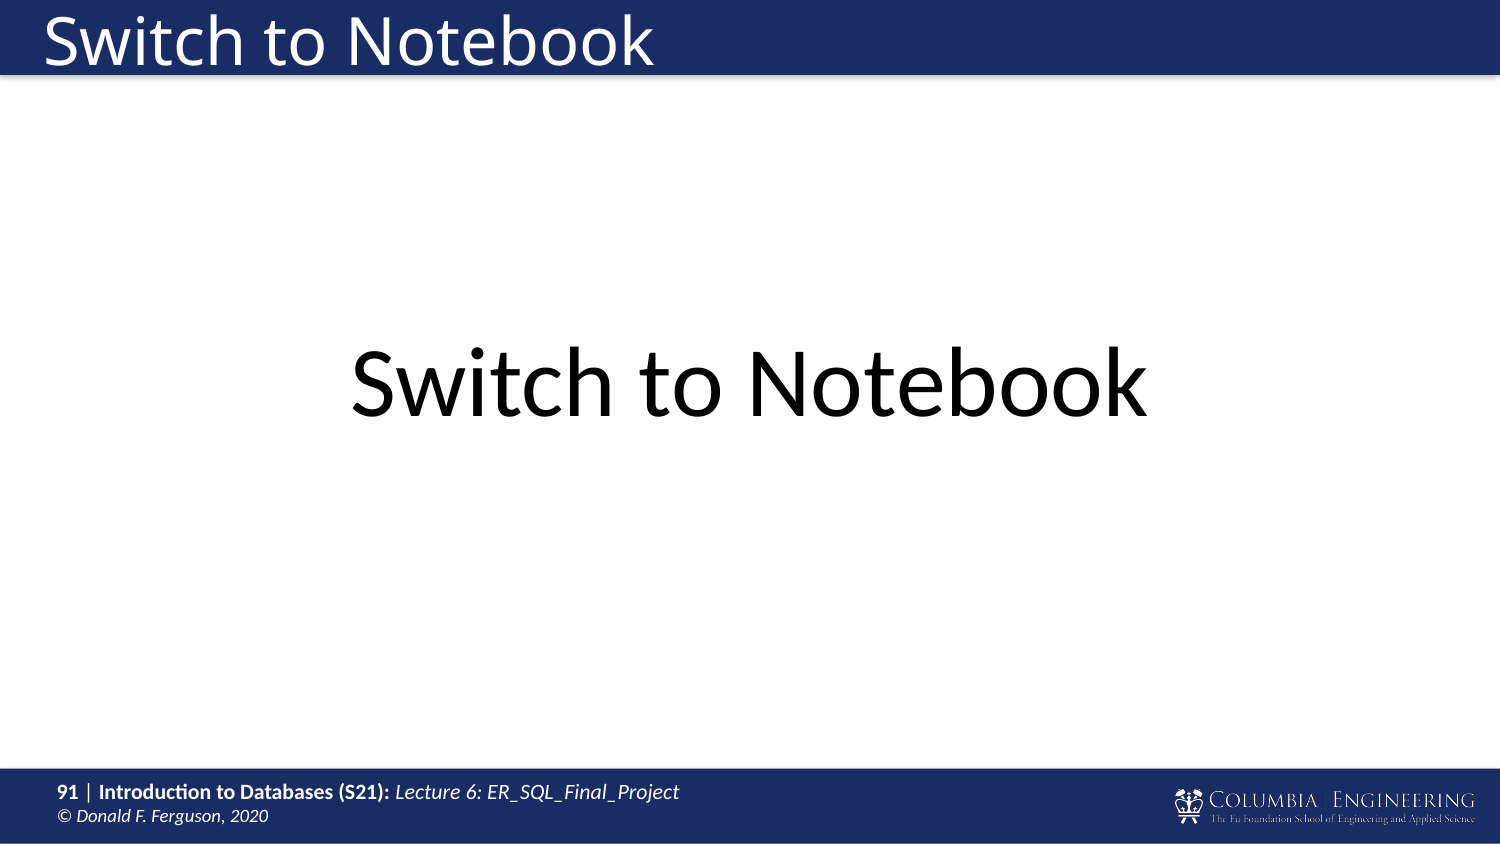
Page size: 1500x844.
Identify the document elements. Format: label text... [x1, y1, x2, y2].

list Switch to Notebook [24, 309, 1475, 497]
title Switch to Notebook [28, 0, 1450, 73]
